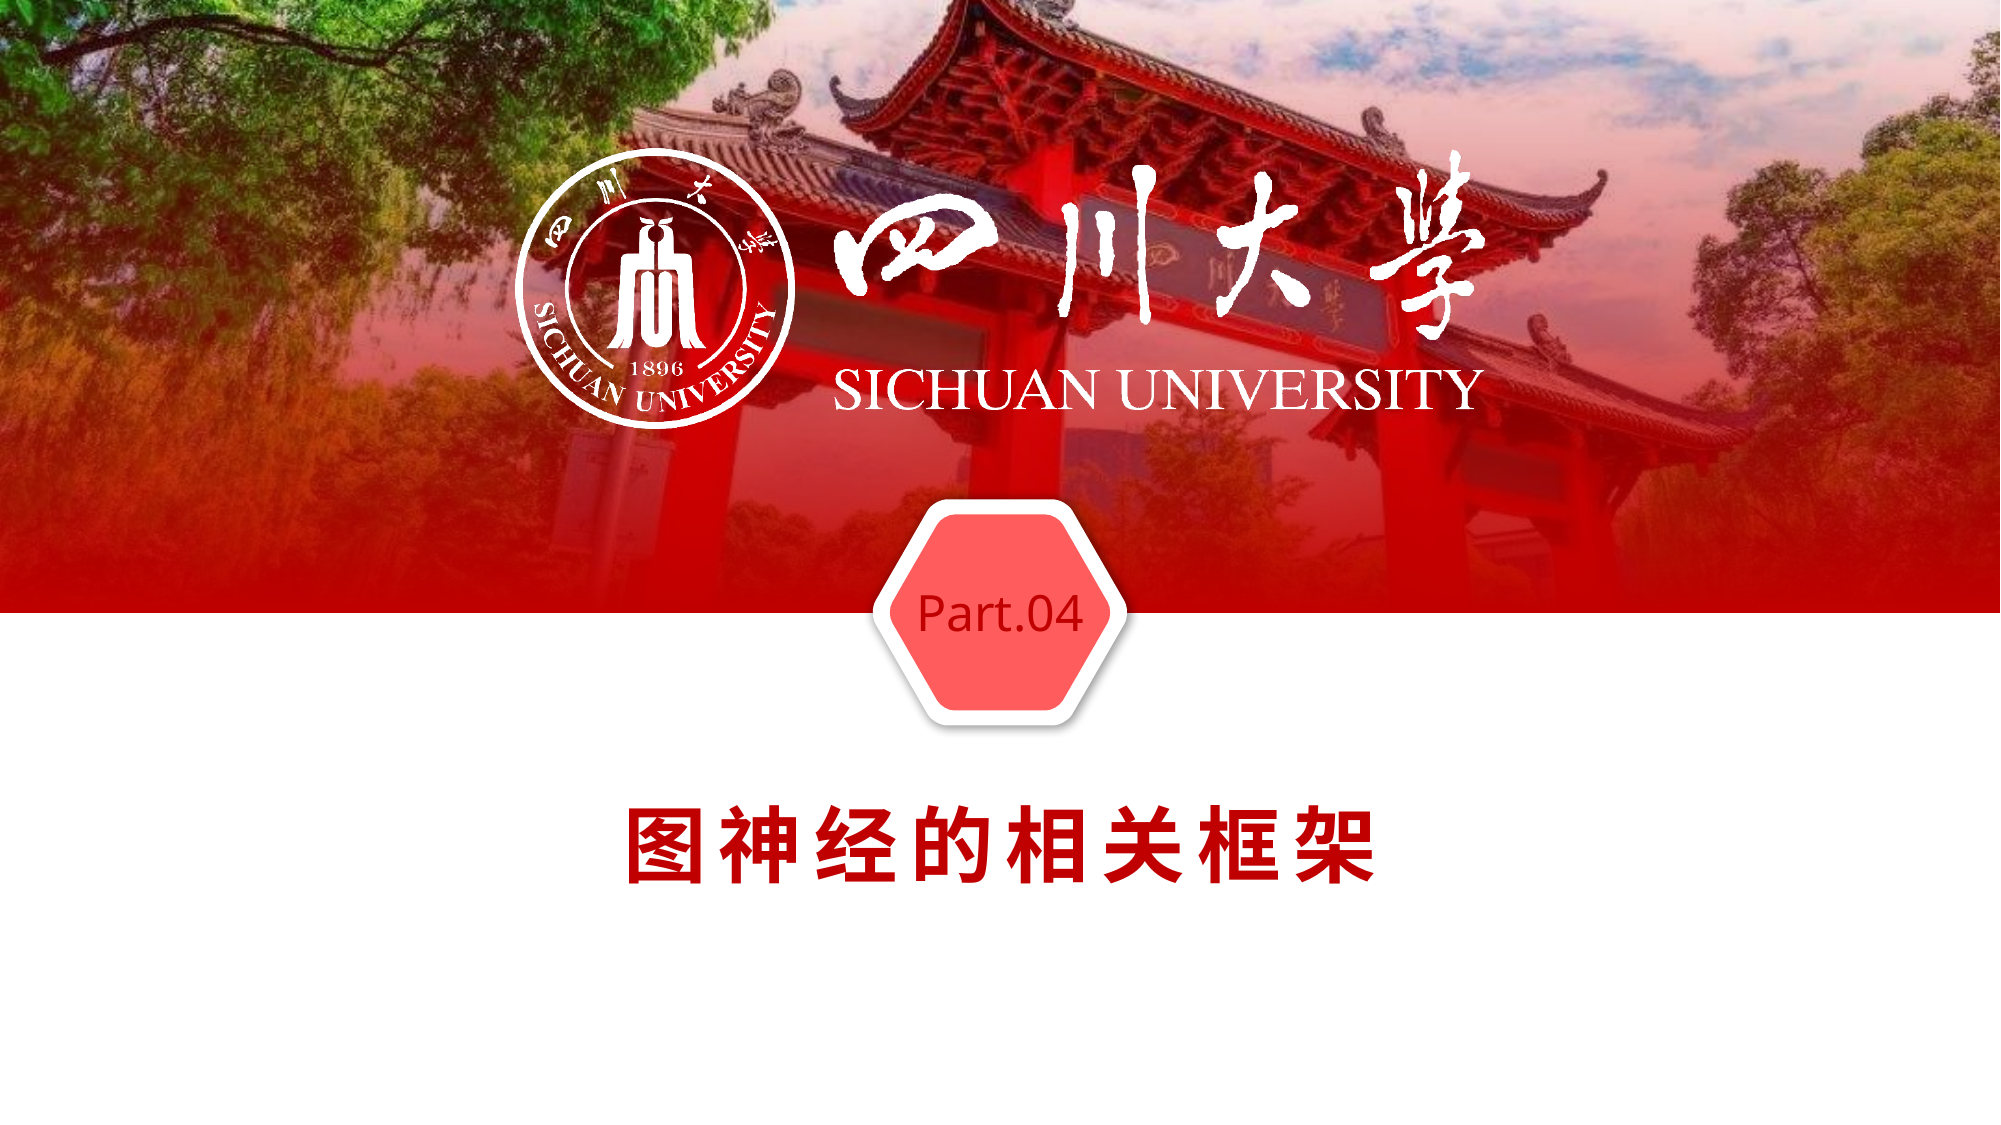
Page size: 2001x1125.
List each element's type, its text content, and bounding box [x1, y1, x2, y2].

text_box 图神经的相关框架 [545, 785, 1455, 901]
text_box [872, 499, 1127, 726]
picture [0, 0, 2000, 613]
